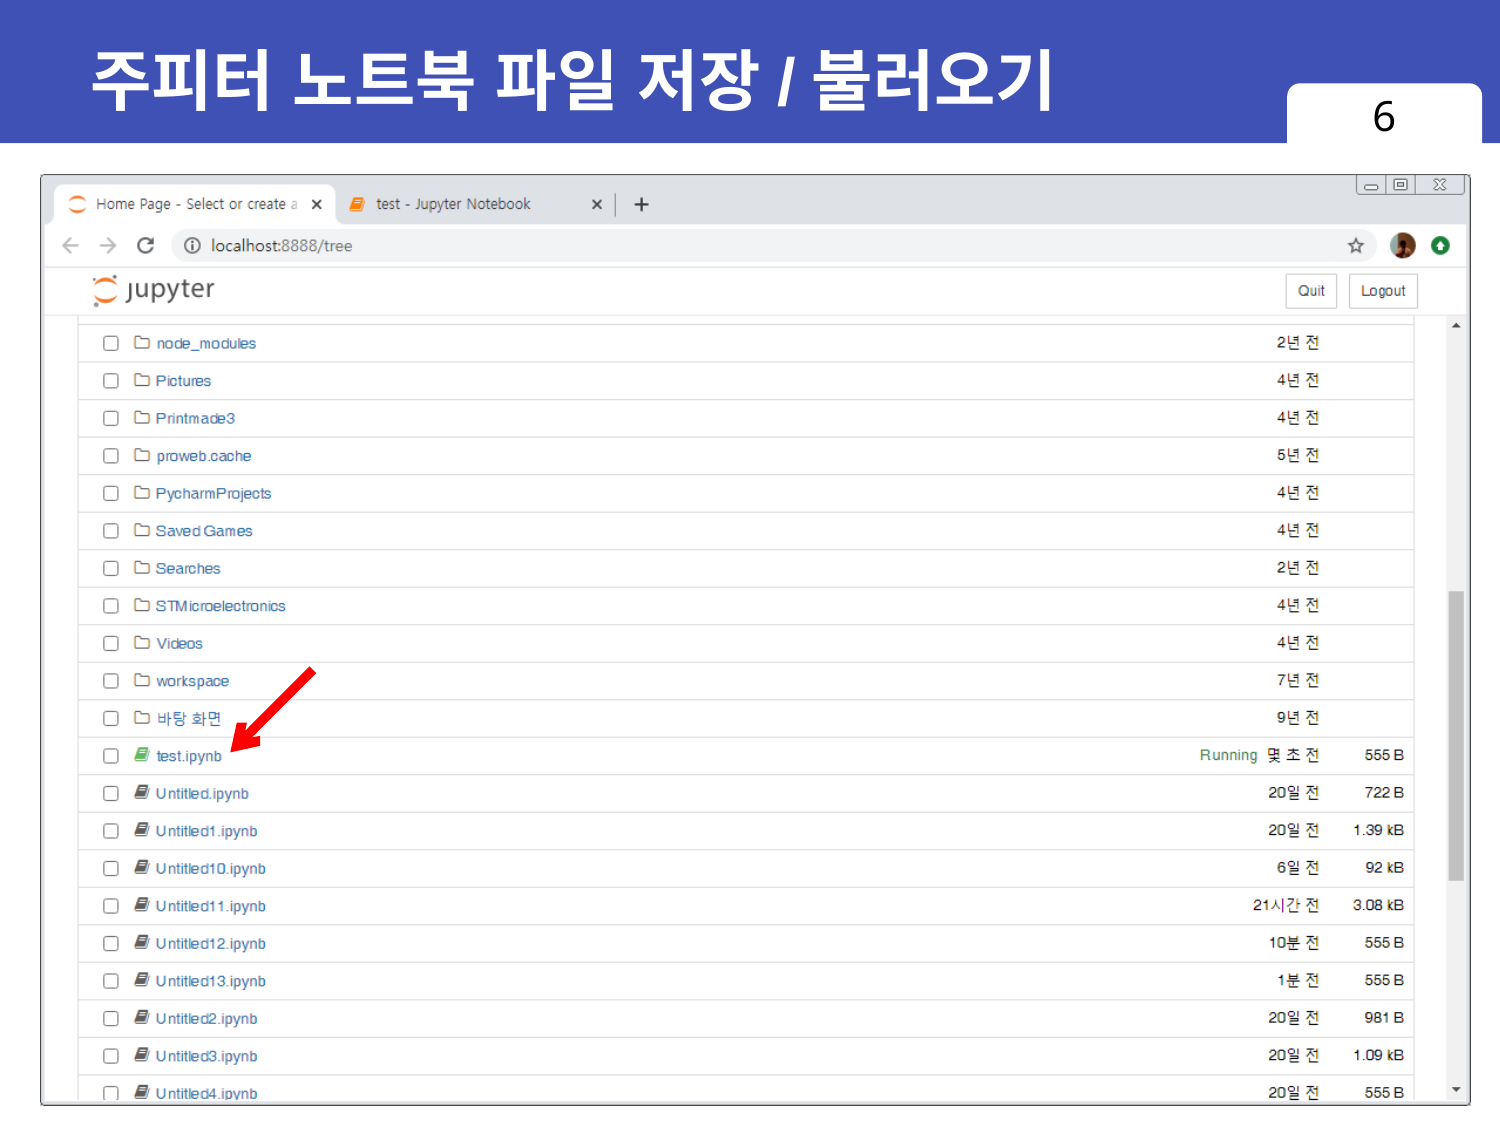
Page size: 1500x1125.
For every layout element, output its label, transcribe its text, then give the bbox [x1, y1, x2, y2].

title 주피터 노트북 파일 저장/불러오기 [74, 16, 1426, 141]
picture [40, 173, 1471, 1107]
slide_number 6 [1286, 81, 1483, 161]
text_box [229, 669, 314, 753]
